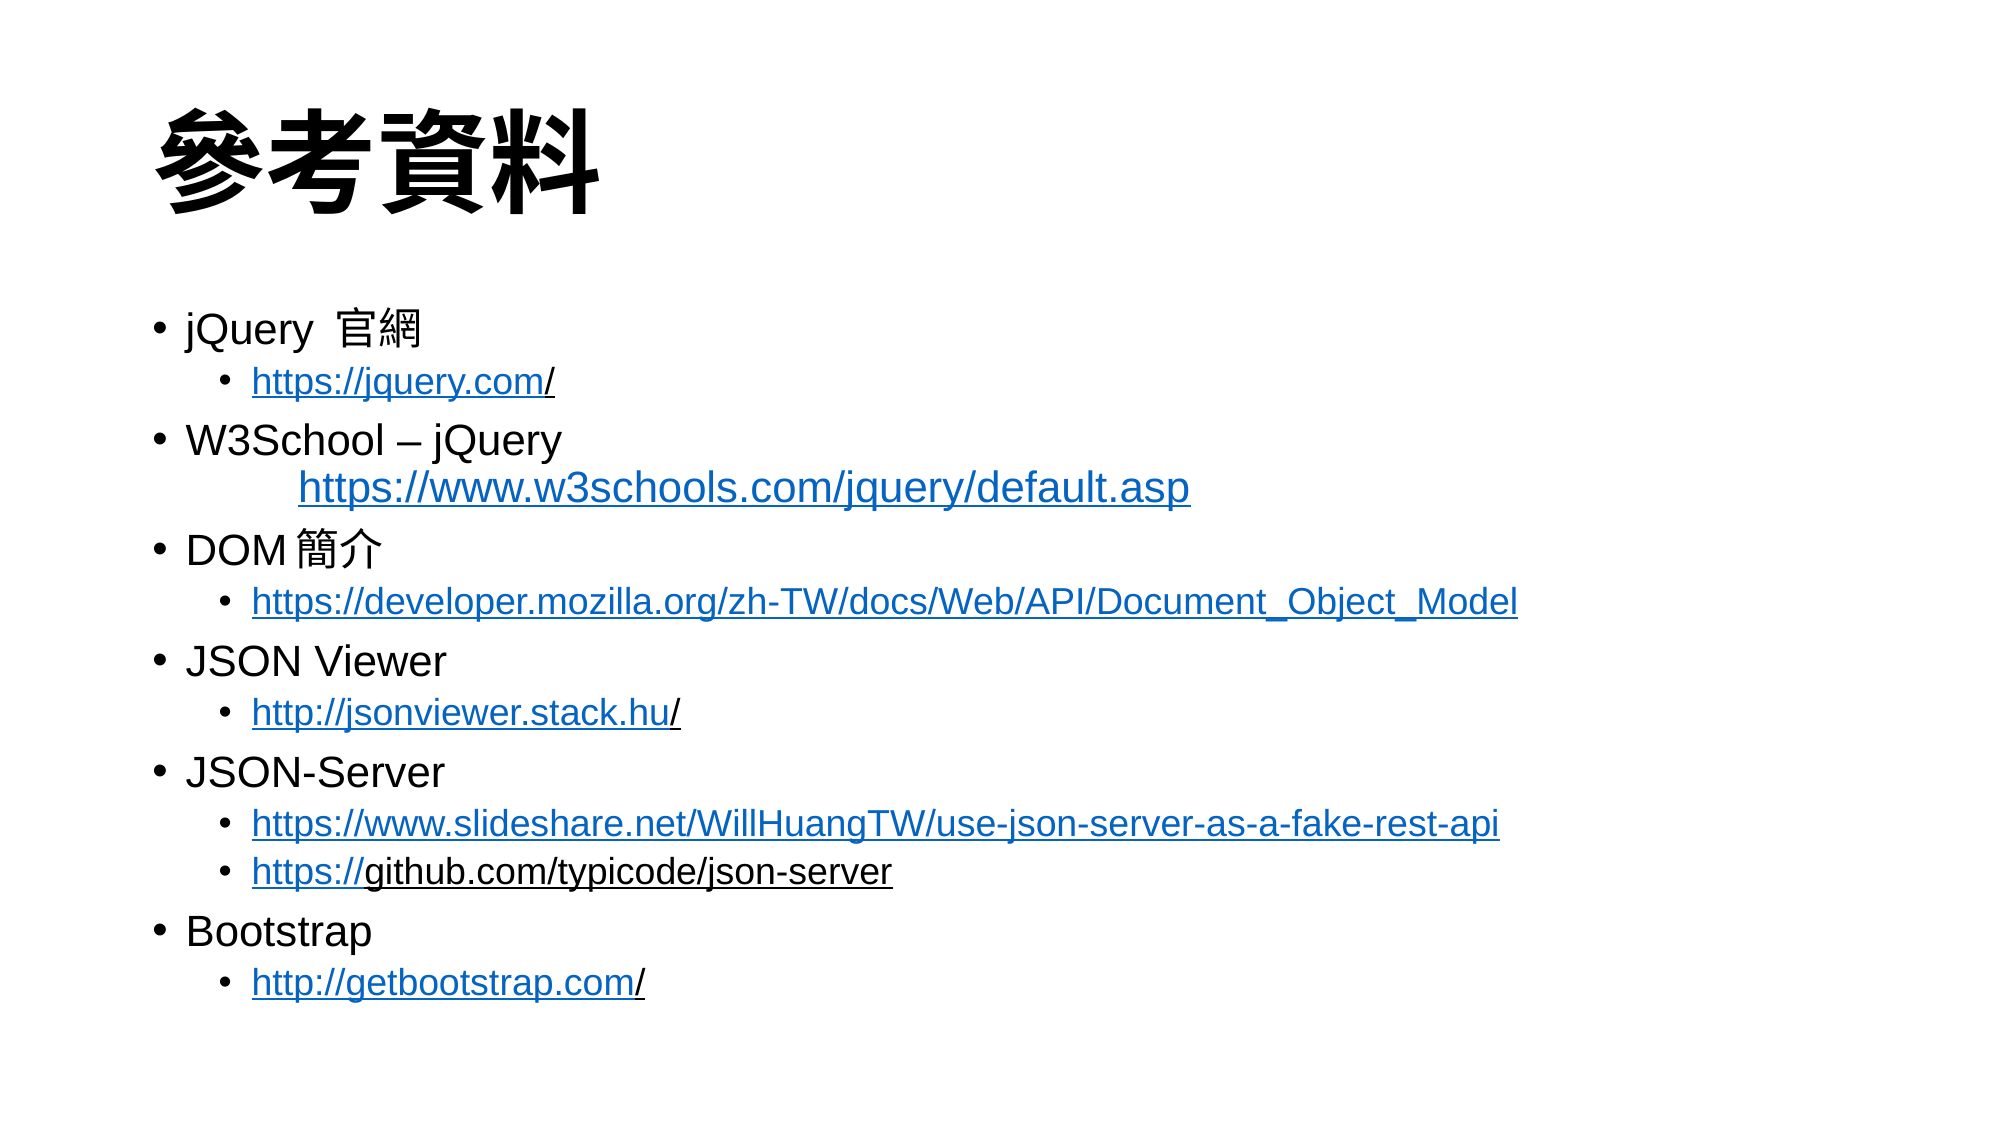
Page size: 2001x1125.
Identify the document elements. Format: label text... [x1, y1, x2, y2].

title 參考資料 [137, 59, 1863, 278]
list jQuery 官網 https://jquery.com/ W3School – jQuery https://www.w3schools.com/jquery/default.asp DOM簡介 https://developer.mozilla.org/zh-TW/docs/Web/API/Document_Object_Model JSON Viewer http://jsonviewer.stack.hu/ JSON-Server https://www.slideshare.net/WillHuangTW/use-json-server-as-a-fake-rest-api https://github.com/typicode/json-server Bootstrap http://getbootstrap.com/ [137, 299, 1946, 1014]
